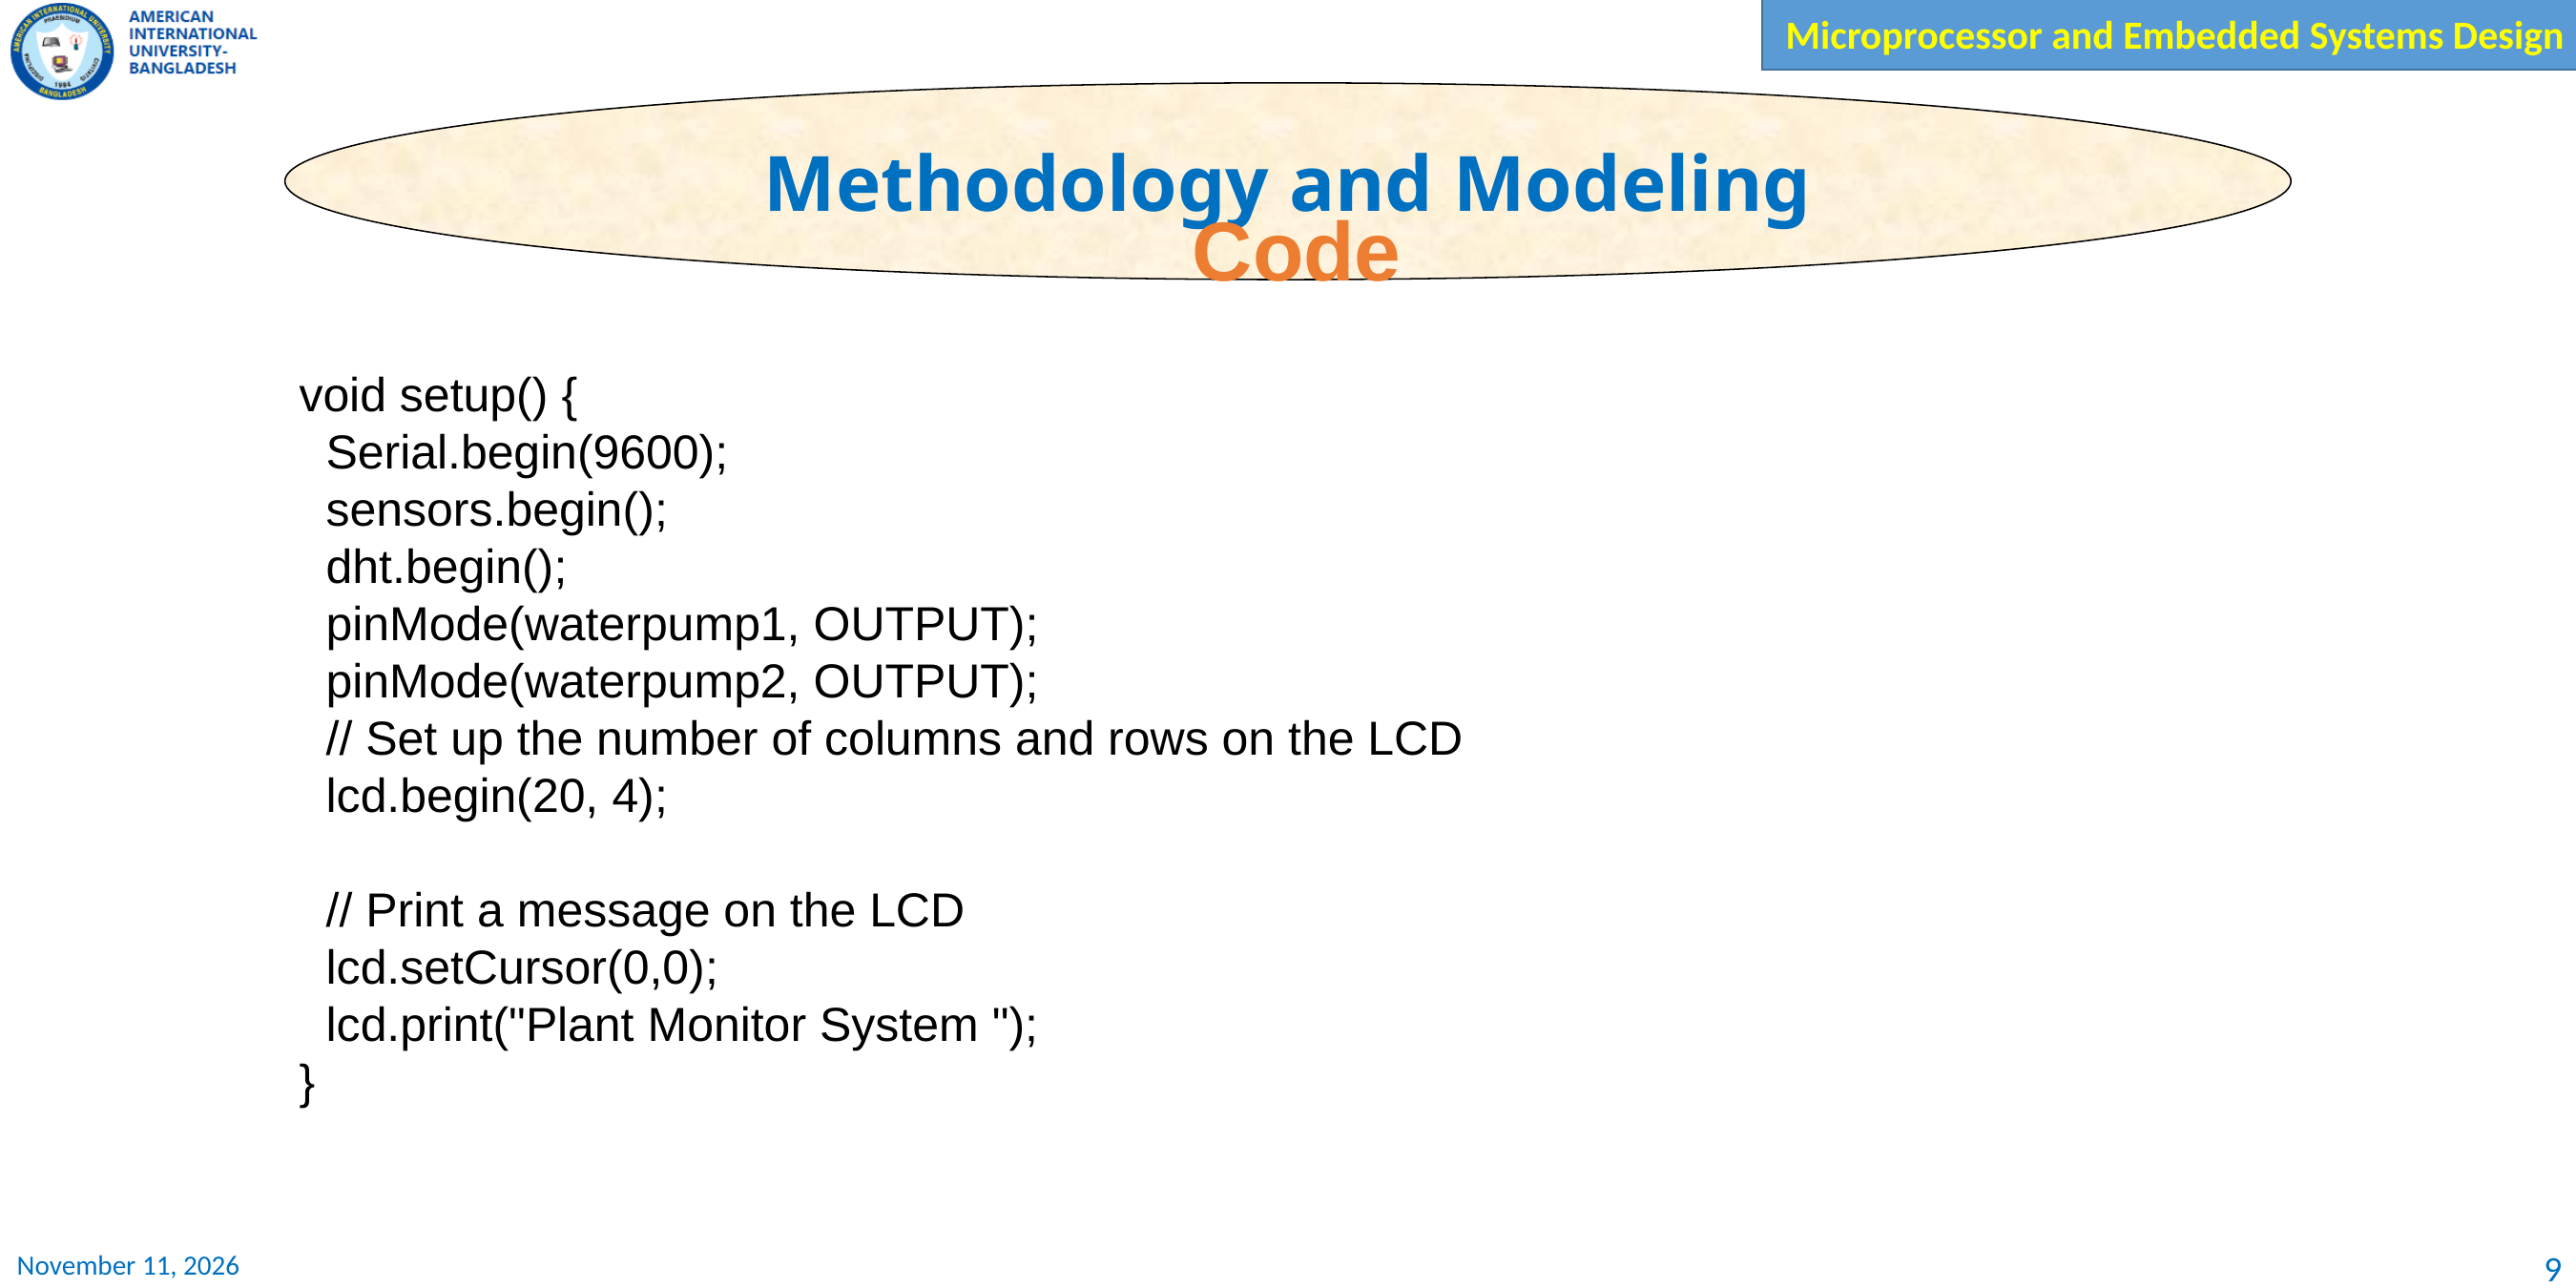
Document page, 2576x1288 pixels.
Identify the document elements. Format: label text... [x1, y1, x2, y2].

text_box Code [1082, 190, 1512, 305]
slide_number 9 [2369, 1240, 2576, 1285]
text_box Methodology and Modeling [284, 82, 2292, 278]
picture [0, 3, 265, 104]
text_box void setup() { Serial.begin(9600); sensors.begin(); dht.begin(); pinMode(waterpump1, OUTPUT); pinMode(waterpump2, OUTPUT); // Set up the number of columns and rows on the LCD lcd.begin(20, 4); // Print a message on the LCD lcd.setCursor(0,0); lcd.print("Plant Monitor System "); } [284, 356, 2576, 1240]
